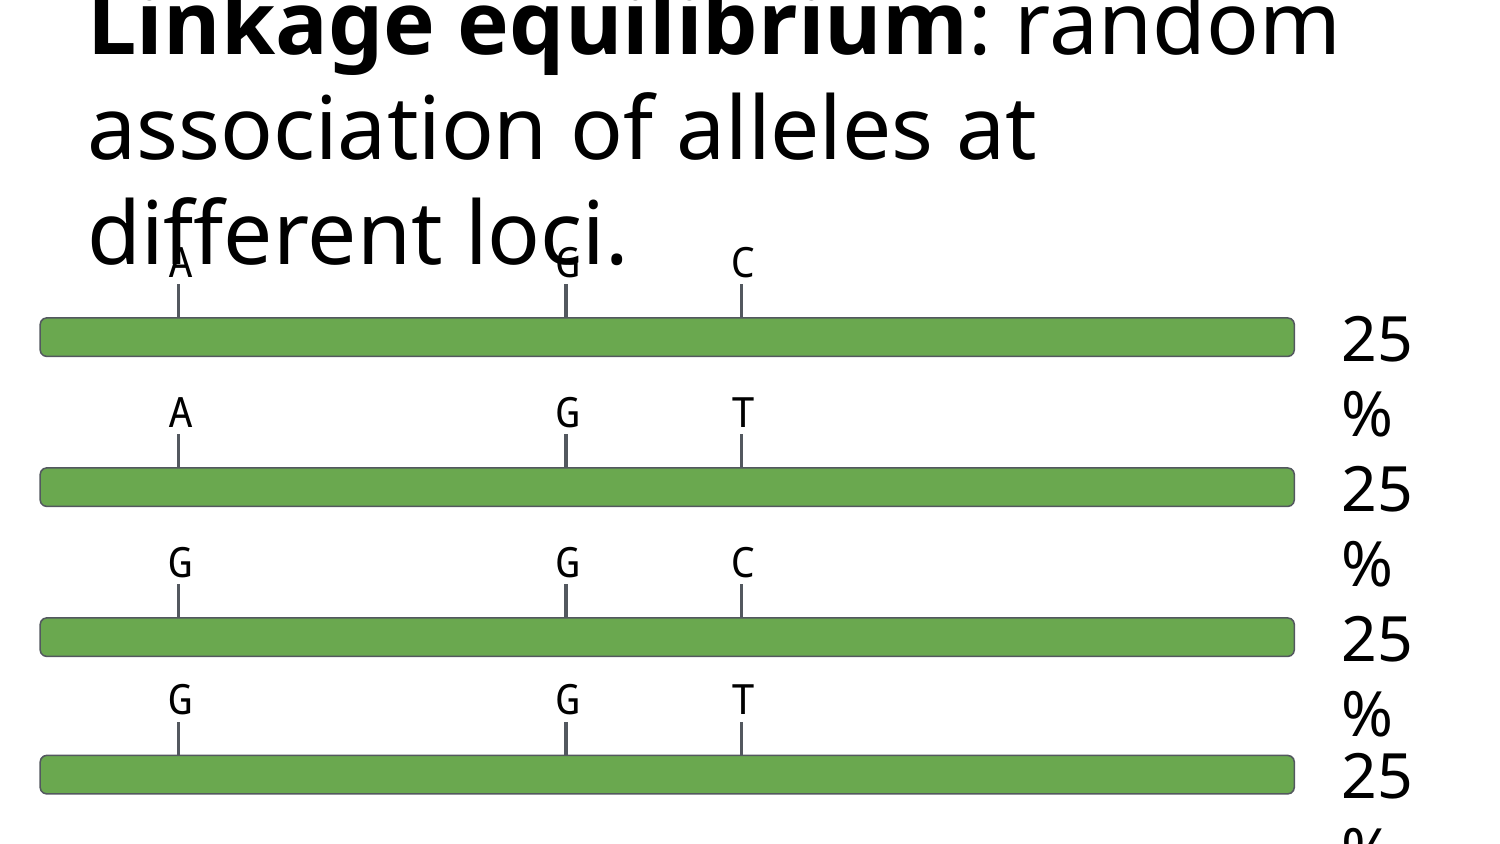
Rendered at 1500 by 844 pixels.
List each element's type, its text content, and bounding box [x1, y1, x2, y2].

text_box C [715, 520, 767, 560]
text_box [40, 317, 1295, 357]
text_box A [153, 370, 204, 410]
text_box 25% [1326, 584, 1465, 689]
text_box 25% [1326, 284, 1465, 389]
text_box G [153, 520, 204, 560]
text_box 25% [1326, 721, 1465, 826]
text_box G [540, 370, 592, 410]
text_box G [540, 220, 592, 260]
text_box [40, 617, 1295, 657]
text_box G [540, 520, 592, 560]
text_box 25% [1326, 434, 1465, 539]
text_box C [715, 220, 767, 260]
text_box [40, 467, 1295, 507]
text_box A [153, 220, 204, 260]
text_box G [153, 658, 204, 697]
text_box [40, 755, 1295, 794]
text_box T [715, 658, 767, 697]
text_box G [540, 658, 592, 697]
text_box T [715, 370, 767, 410]
title Linkage equilibrium: random association of alleles at different loci. [82, 71, 1416, 177]
